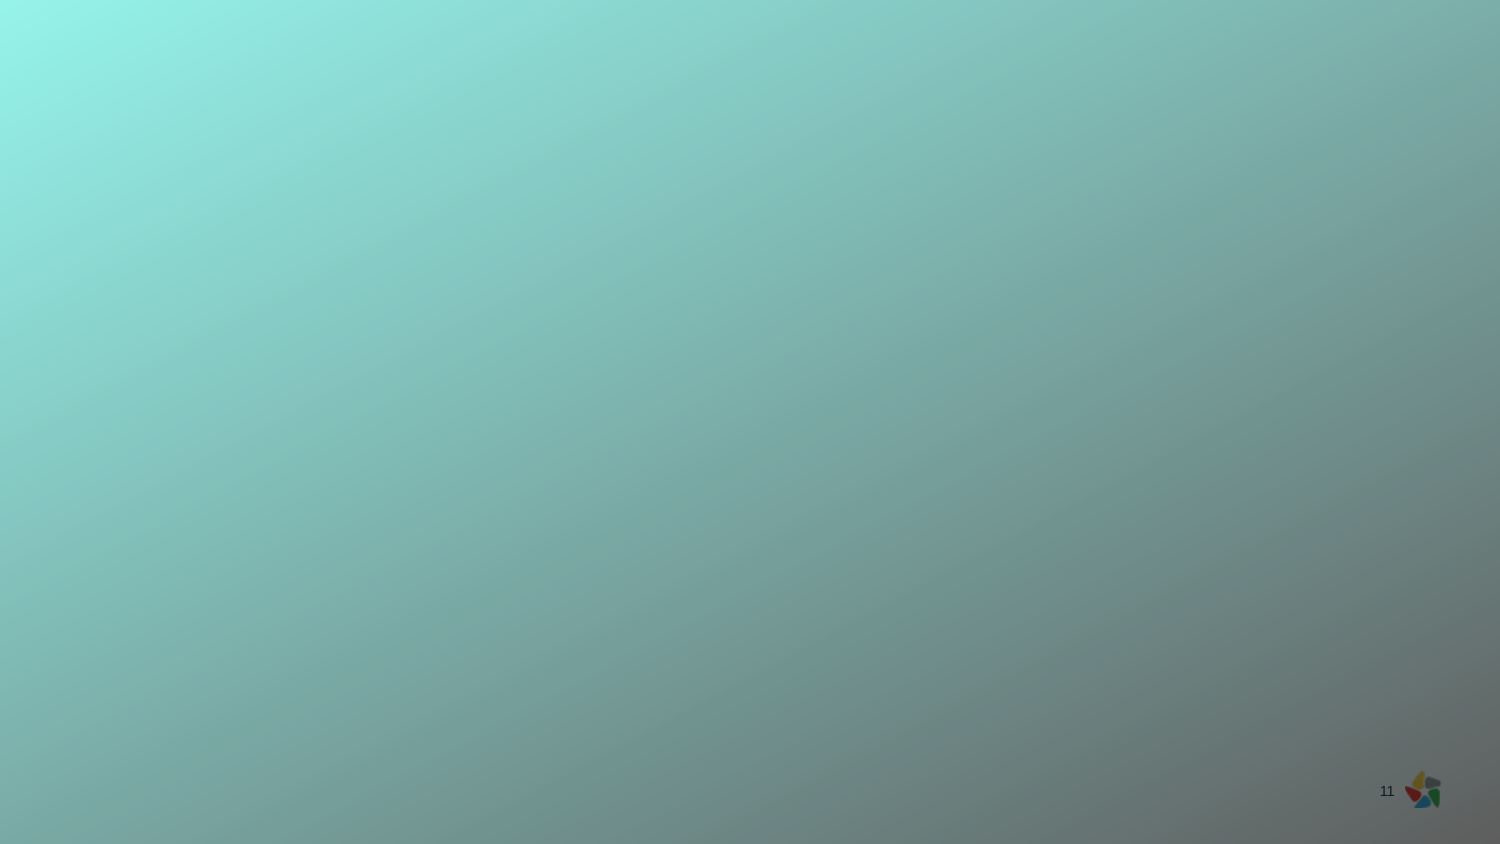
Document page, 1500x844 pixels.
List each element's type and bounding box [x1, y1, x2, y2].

text_box [0, 0, 1500, 844]
